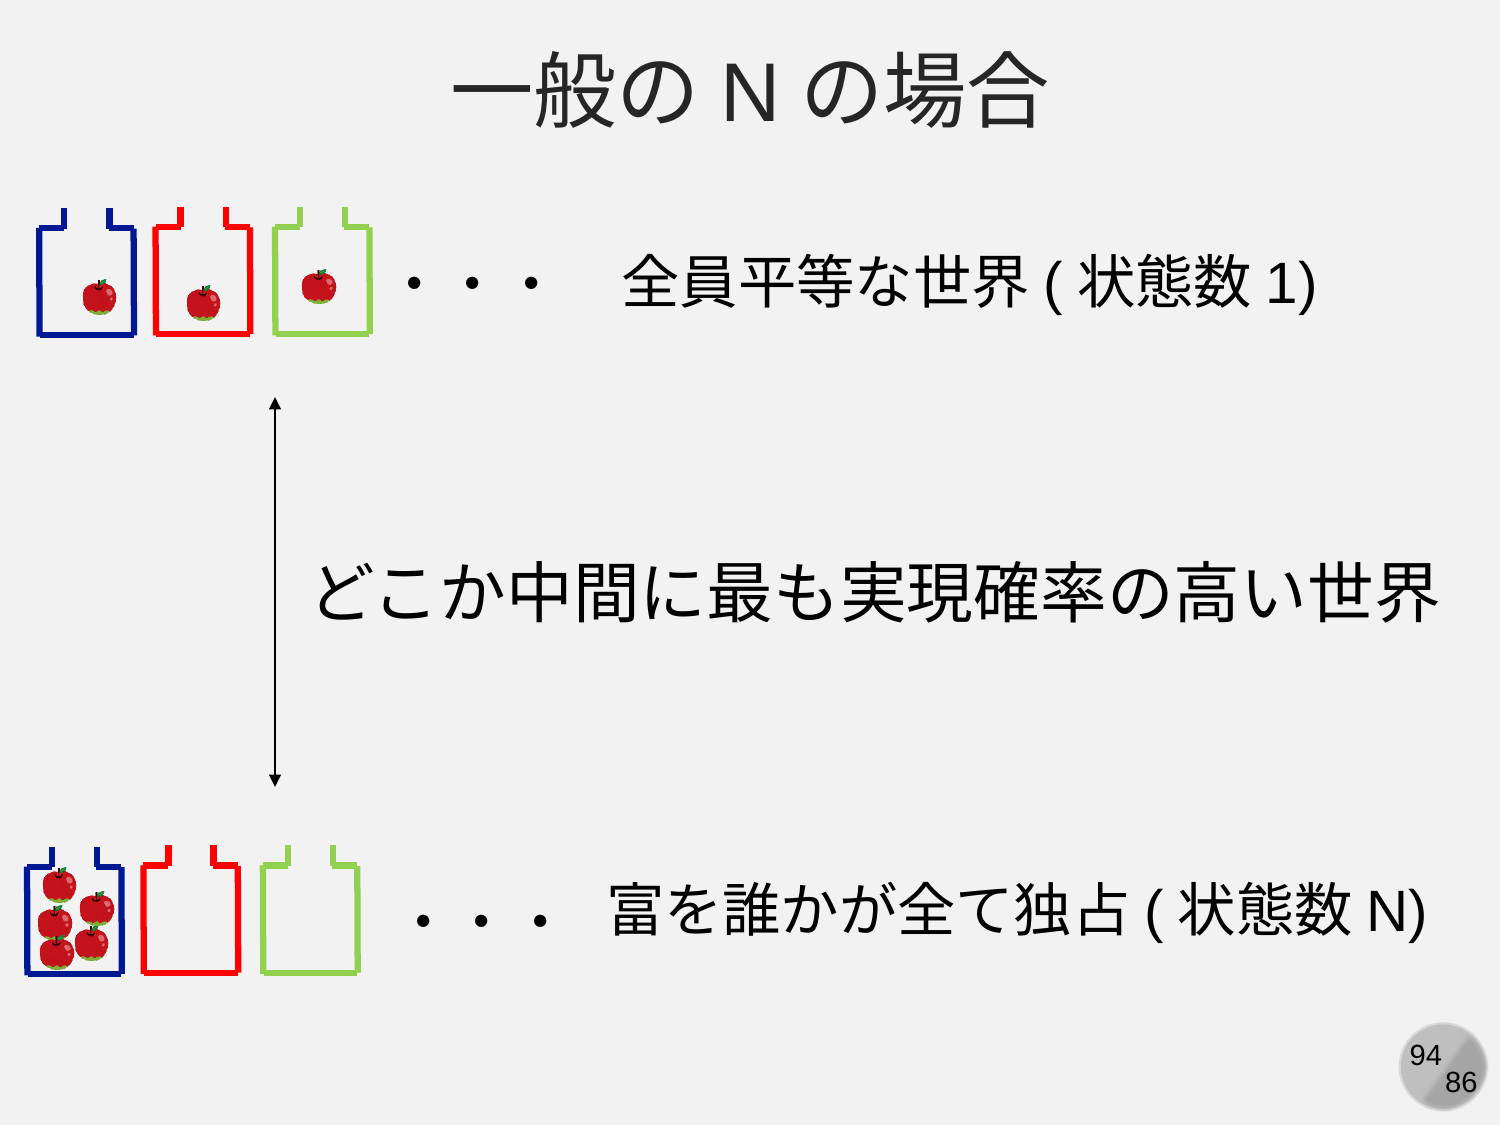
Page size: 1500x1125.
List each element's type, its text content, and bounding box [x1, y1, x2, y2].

picture [78, 890, 115, 927]
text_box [27, 845, 358, 976]
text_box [39, 206, 370, 337]
text_box ・・・ [370, 239, 576, 325]
text_box どこか中間に最も実現確率の高い世界 [293, 543, 1457, 638]
text_box ・・・ [380, 877, 585, 963]
picture [38, 934, 75, 971]
text_box 全員平等な世界(状態数1) [607, 237, 1333, 323]
text_box 富を誰かが全て独占(状態数N) [591, 865, 1443, 950]
list 一般のNの場合 [0, 31, 1500, 155]
